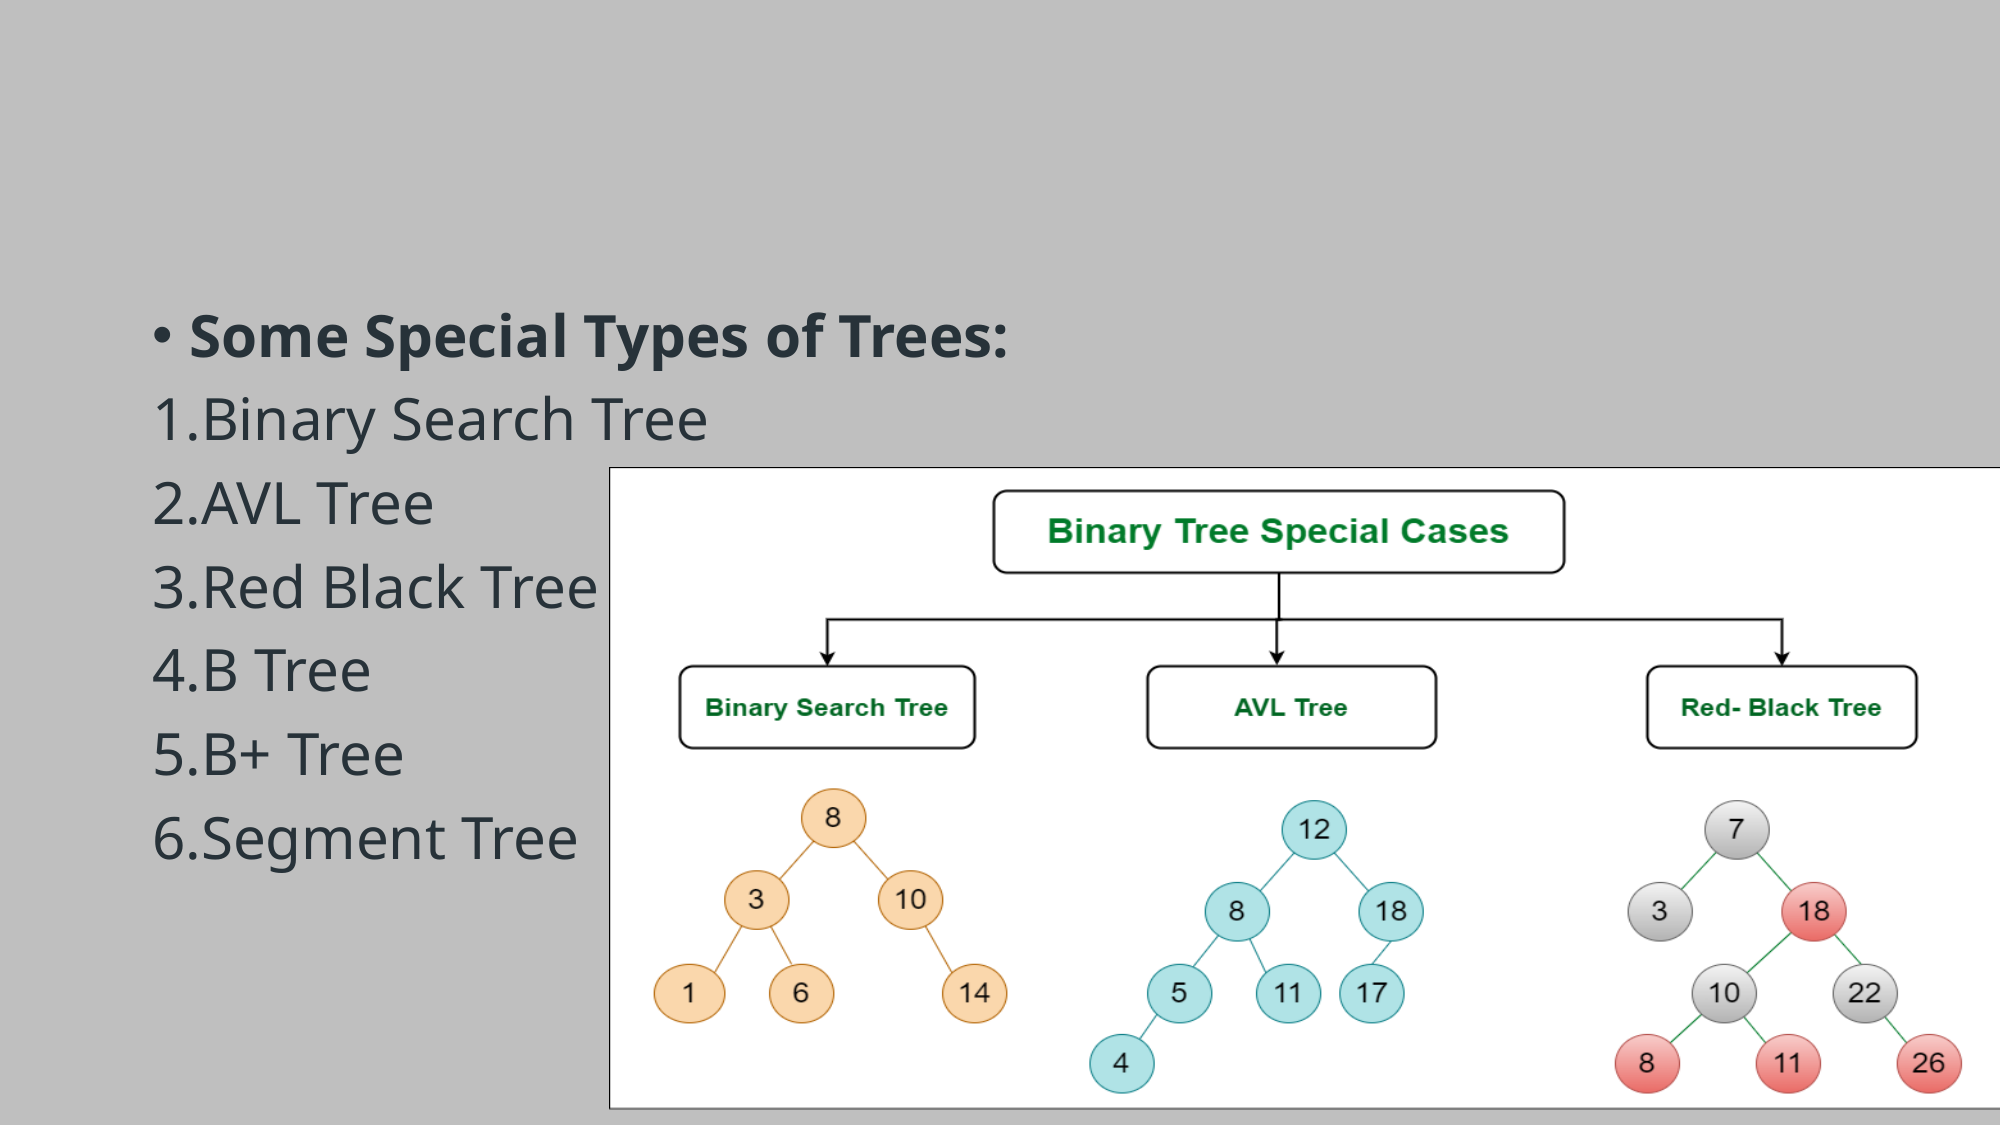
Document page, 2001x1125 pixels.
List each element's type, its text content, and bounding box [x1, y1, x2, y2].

list Some Special Types of Trees: Binary Search Tree AVL Tree Red Black Tree B Tree B+ Tree Segment Tree [137, 299, 1863, 1014]
picture [609, 467, 2000, 1110]
